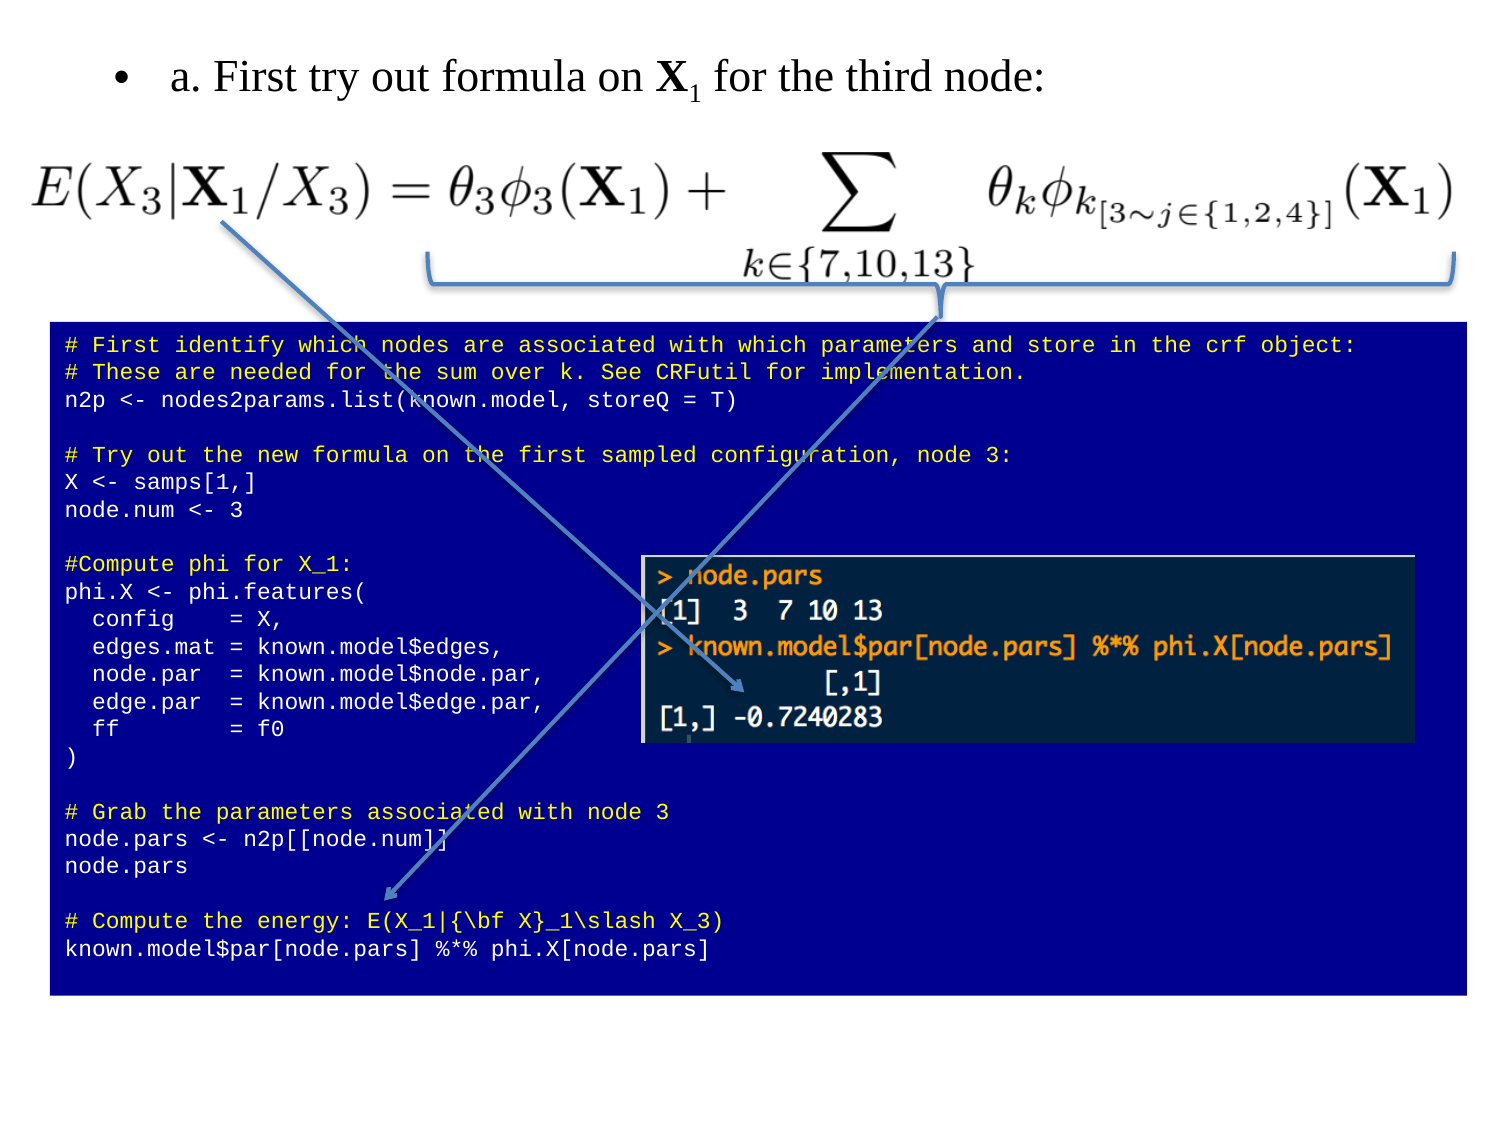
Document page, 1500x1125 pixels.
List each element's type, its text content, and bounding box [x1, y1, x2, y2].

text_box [383, 316, 938, 901]
text_box [937, 294, 945, 319]
picture [30, 151, 1452, 285]
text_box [221, 221, 745, 693]
text_box a. First try out formula on X1 for the third node: [98, 38, 1379, 113]
picture [938, 555, 1415, 744]
text_box # First identify which nodes are associated with which parameters and store in the crf object: # These are needed for the sum over k. See CRFutil for implementation. n2p <- nodes2params.list(known.model, storeQ = T) # Try out the new formula on the first sampled configuration, node 3: X <- samps[1,] node.num <- 3 #Compute phi for X_1: phi.X <- phi.features( config = X, edges.mat = known.model$edges, node.par = known.model$node.par, edge.par = known.model$edge.par, ff = f0 ) # Grab the parameters associated with node 3 node.pars <- n2p[[node.num]] node.pars # Compute the energy: E(X_1|{\bf X}_1\slash X_3) known.model$par[node.pars] %*% phi.X[node.pars] [49, 321, 1467, 996]
